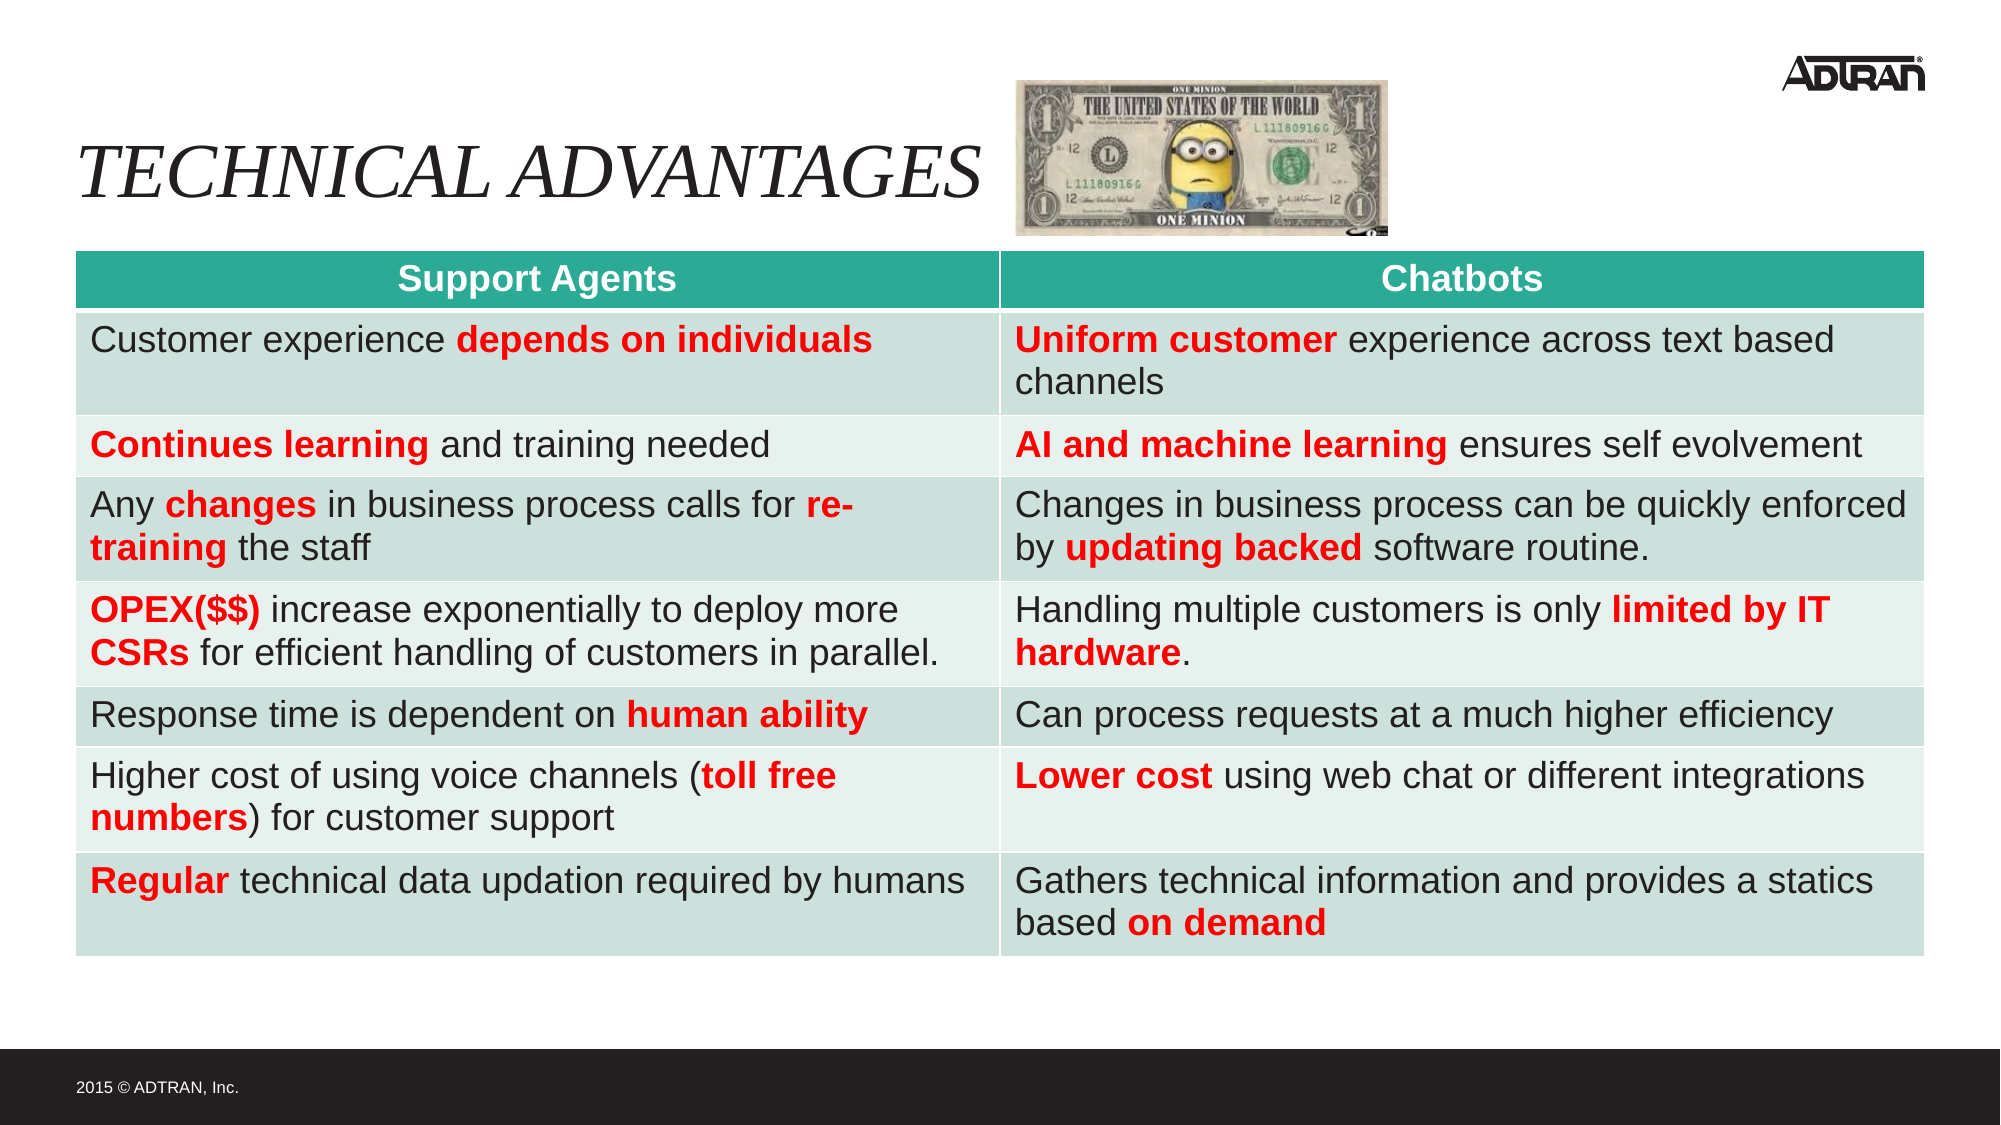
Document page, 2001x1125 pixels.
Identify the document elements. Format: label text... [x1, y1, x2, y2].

table_cell Can process requests at a much higher efficiency [1001, 687, 1924, 746]
table_cell OPEX($$) increase exponentially to deploy more CSRs for efficient handling of customers in parallel. [76, 582, 999, 686]
table_cell Gathers technical information and provides a statics based on demand [1001, 853, 1924, 956]
table_cell Customer experience depends on individuals [76, 313, 999, 415]
table_cell Handling multiple customers is only limited by IT hardware. [1001, 582, 1924, 686]
table_cell AI and machine learning ensures self evolvement [1001, 416, 1924, 476]
table_cell Continues learning and training needed [76, 416, 999, 476]
table_cell Any changes in business process calls for re-training the staff [76, 477, 999, 581]
table_cell Changes in business process can be quickly enforced by updating backed software routine. [1001, 477, 1924, 581]
table_cell Uniform customer experience across text based channels [1001, 313, 1924, 415]
title Technical advantages [75, 0, 1765, 222]
table_cell Regular technical data updation required by humans [76, 853, 999, 956]
table_cell Lower cost using web chat or different integrations [1001, 748, 1924, 851]
picture [1015, 80, 1388, 236]
table_header Support Agents [76, 251, 999, 308]
table_cell Higher cost of using voice channels (toll free numbers) for customer support [76, 748, 999, 851]
table_cell Response time is dependent on human ability [76, 687, 999, 746]
table_header Chatbots [1001, 251, 1924, 308]
